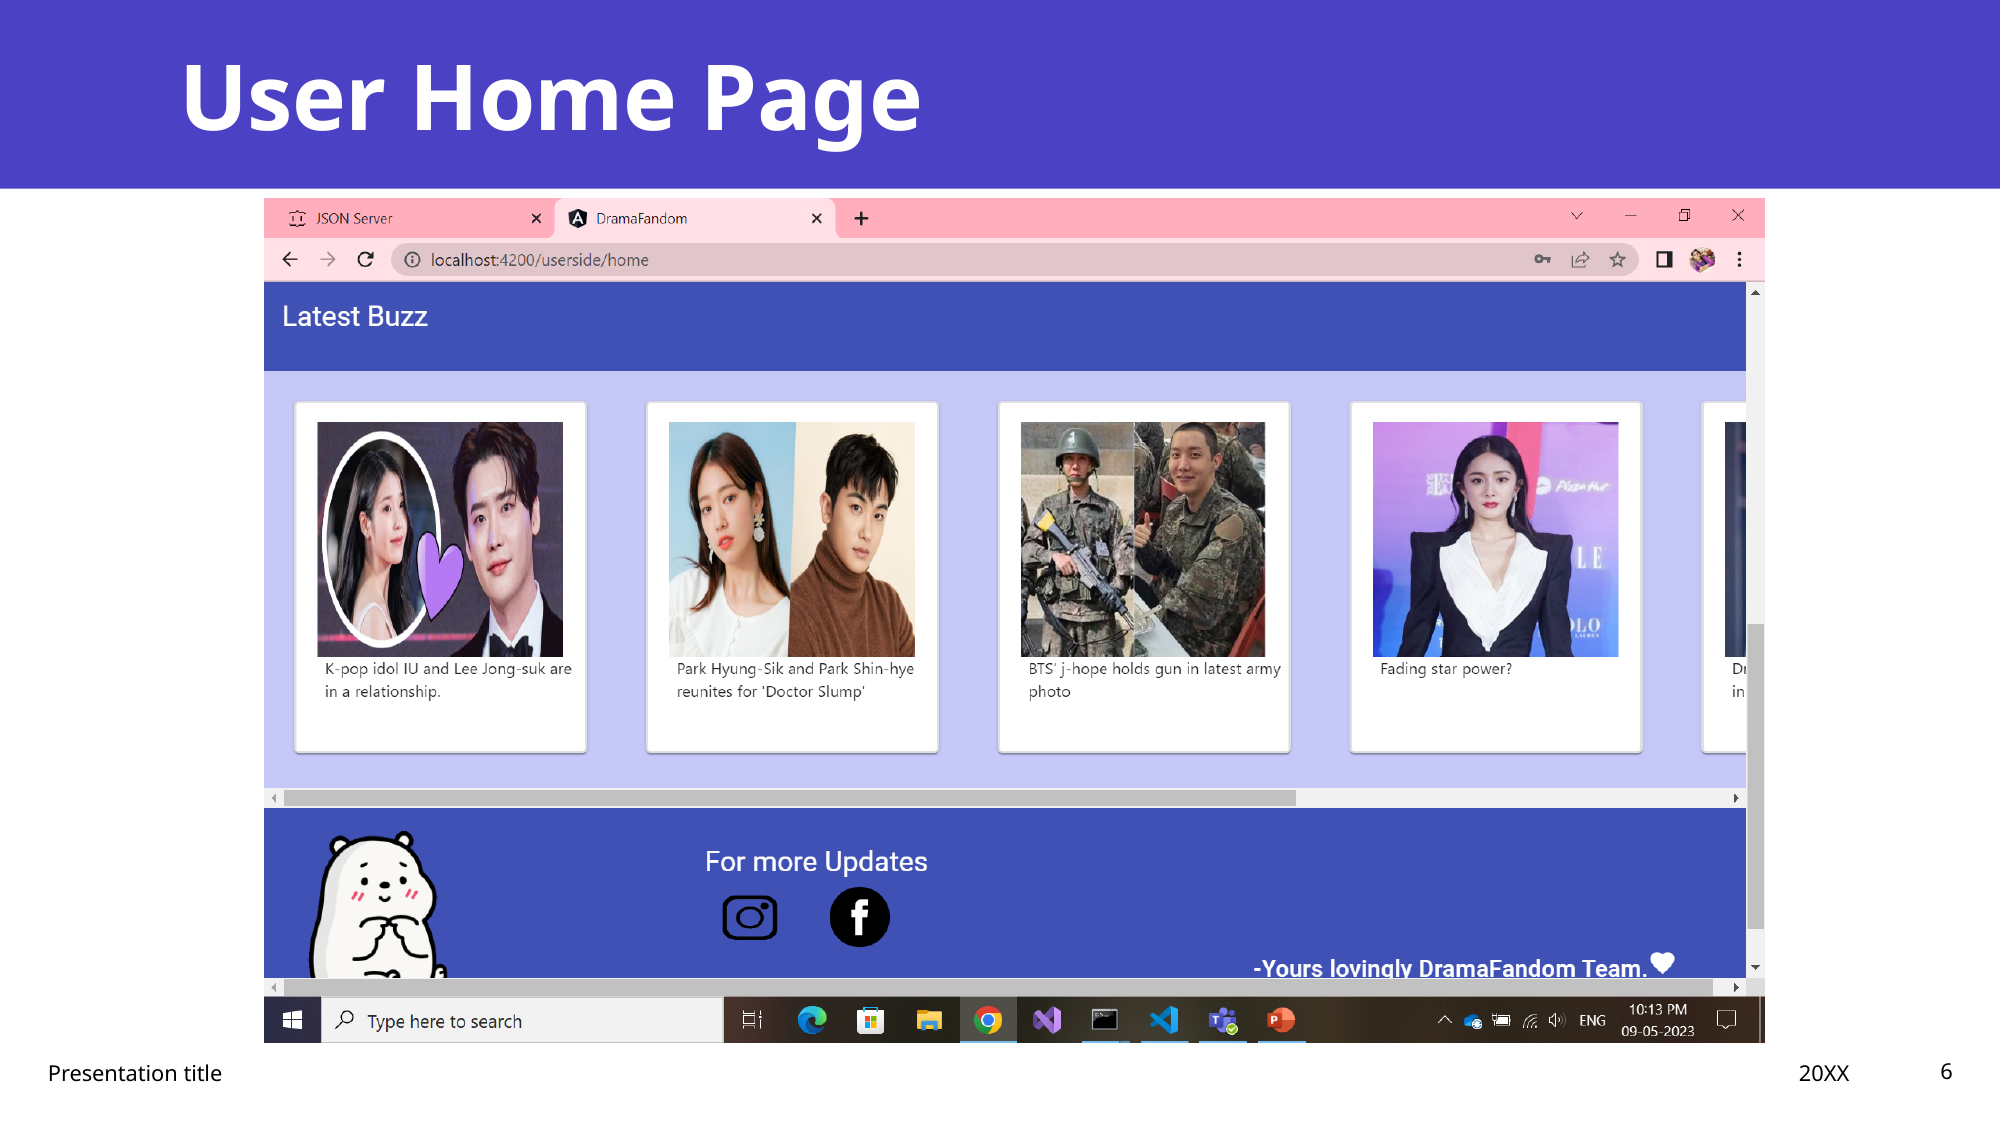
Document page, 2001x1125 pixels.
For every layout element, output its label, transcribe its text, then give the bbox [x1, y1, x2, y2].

title User Home Page [164, 31, 1809, 157]
footer Presentation title [33, 1042, 827, 1103]
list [263, 198, 1765, 1043]
slide_number 6 [1864, 1042, 1968, 1103]
slide_number 20XX [1150, 1042, 1864, 1103]
